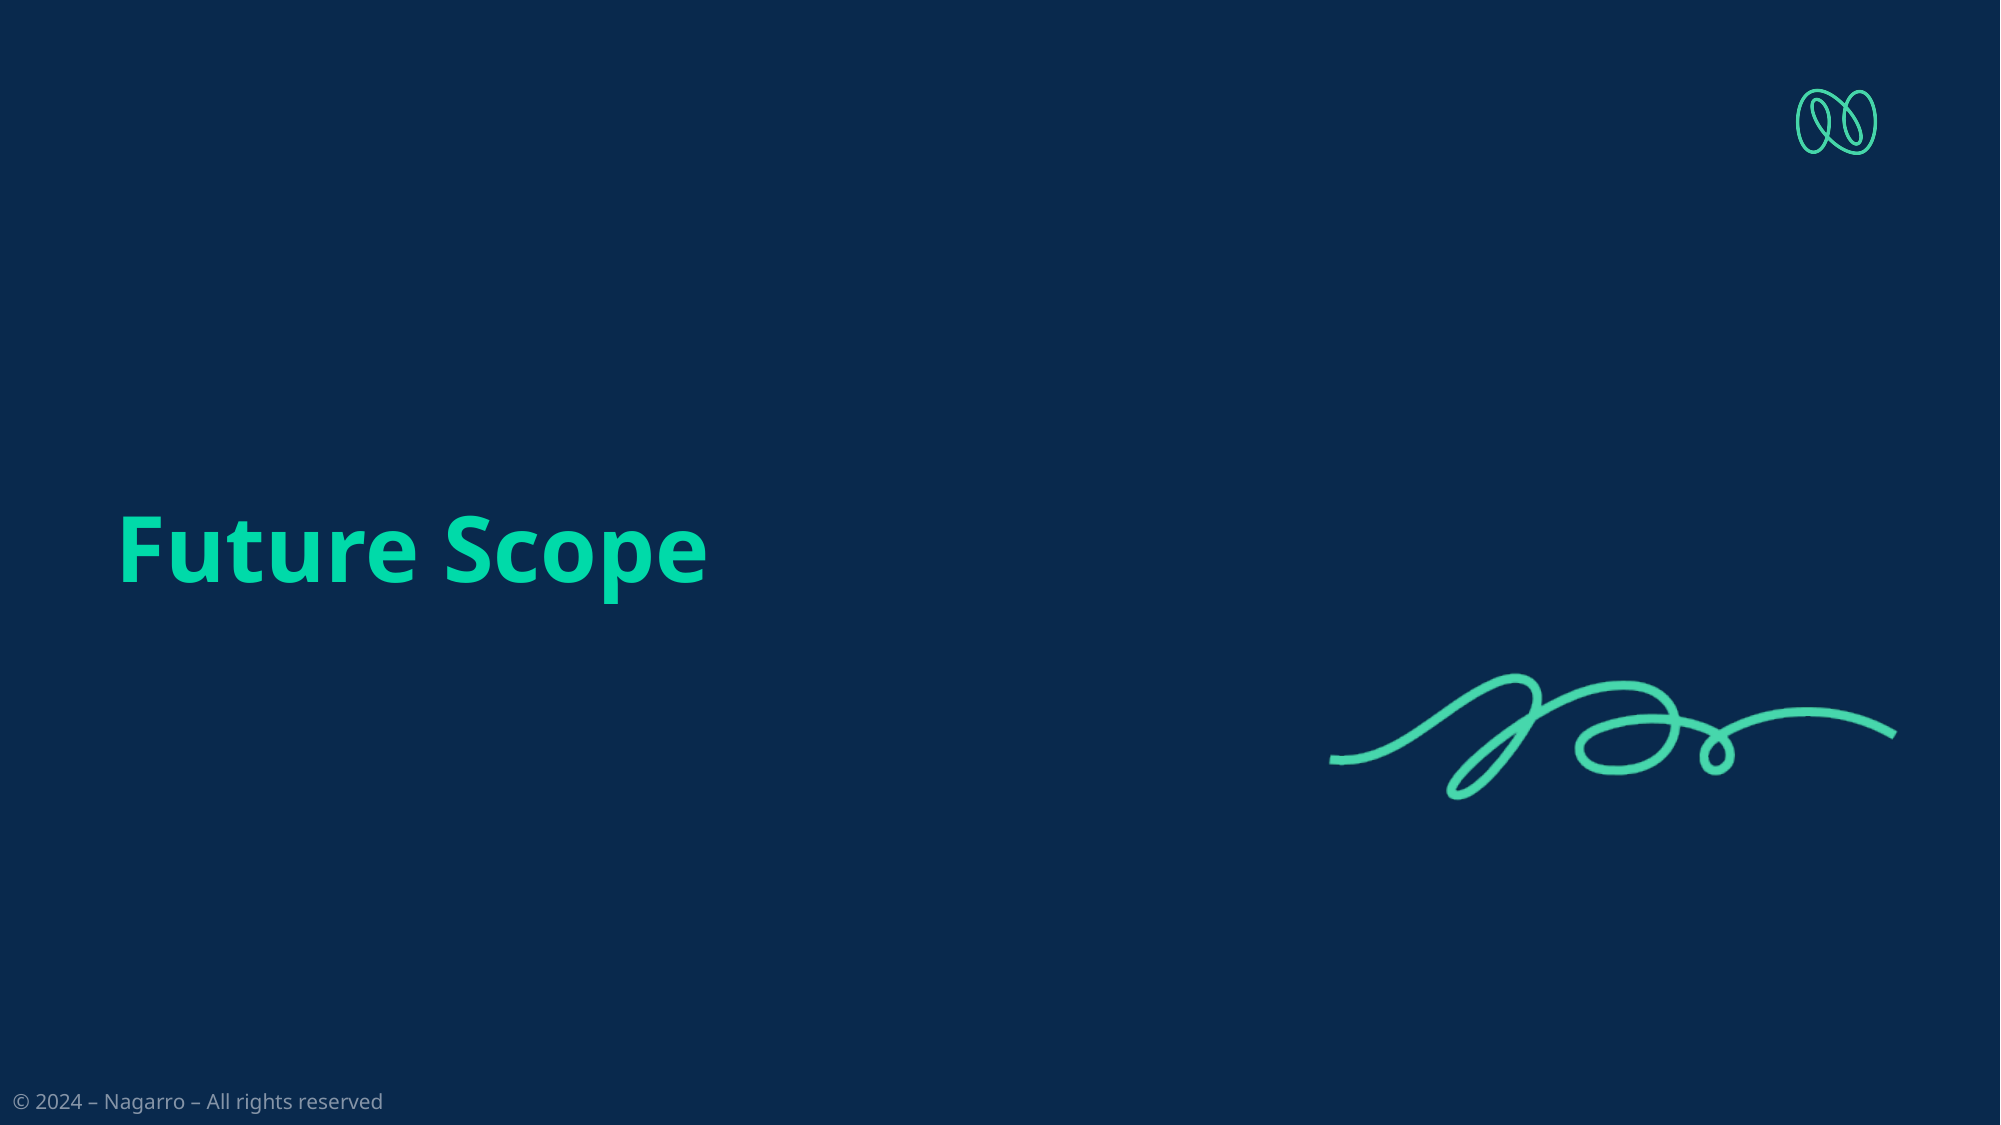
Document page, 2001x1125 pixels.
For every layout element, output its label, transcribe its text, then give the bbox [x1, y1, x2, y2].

picture [1772, 62, 1906, 180]
picture [1310, 566, 1917, 908]
title Future Scope [100, 498, 1703, 608]
